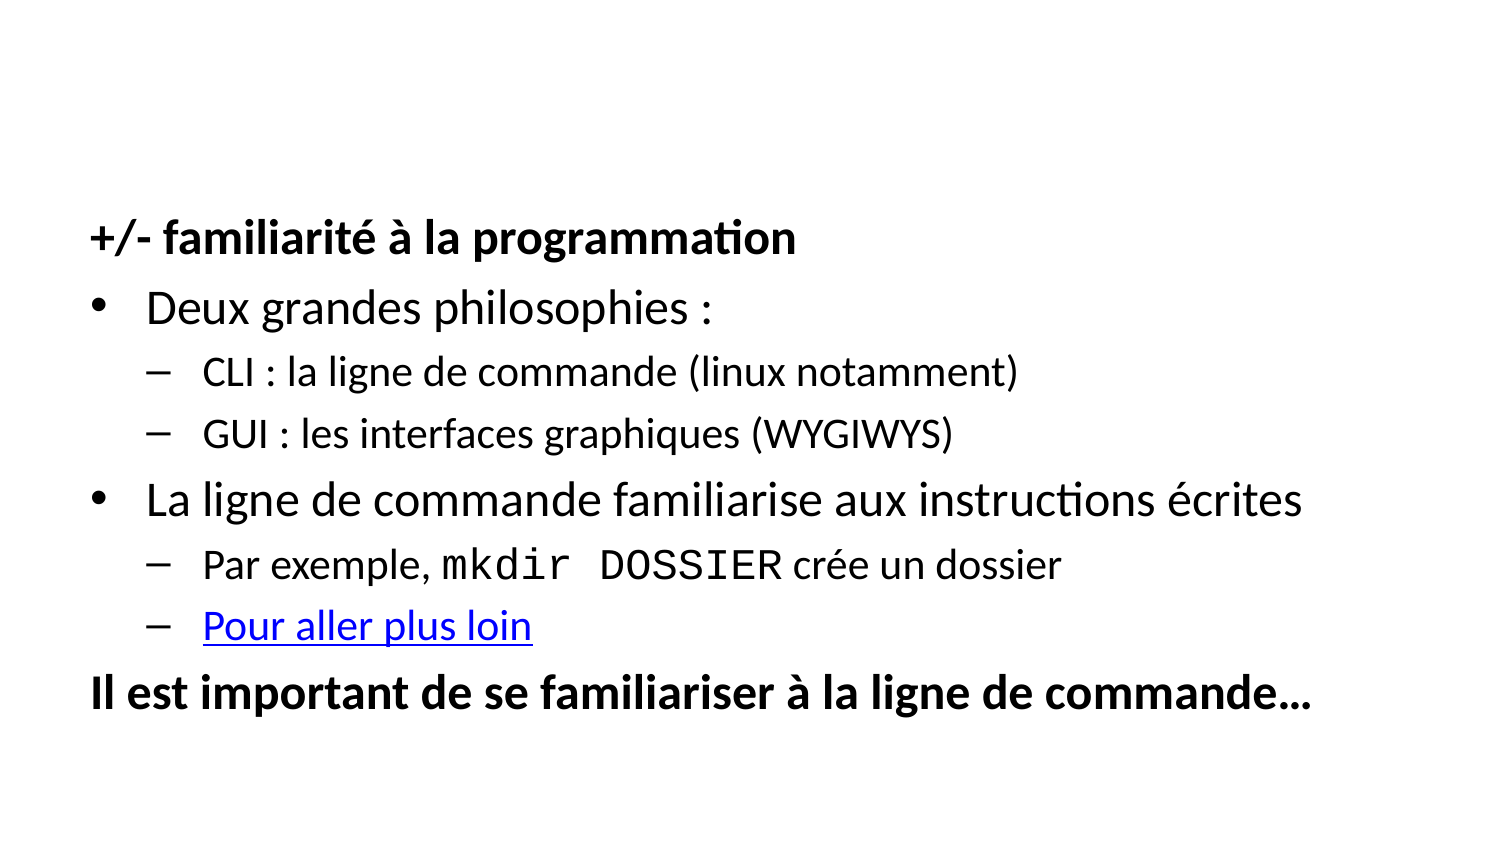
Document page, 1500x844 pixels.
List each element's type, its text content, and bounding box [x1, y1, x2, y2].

list +/- familiarité à la programmation Deux grandes philosophies : CLI : la ligne de commande (linux notamment) GUI : les interfaces graphiques (WYGIWYS) La ligne de commande familiarise aux instructions écrites Par exemple, mkdir DOSSIER crée un dossier Pour aller plus loin Il est important de se familiariser à la ligne de commande… [75, 196, 1425, 754]
